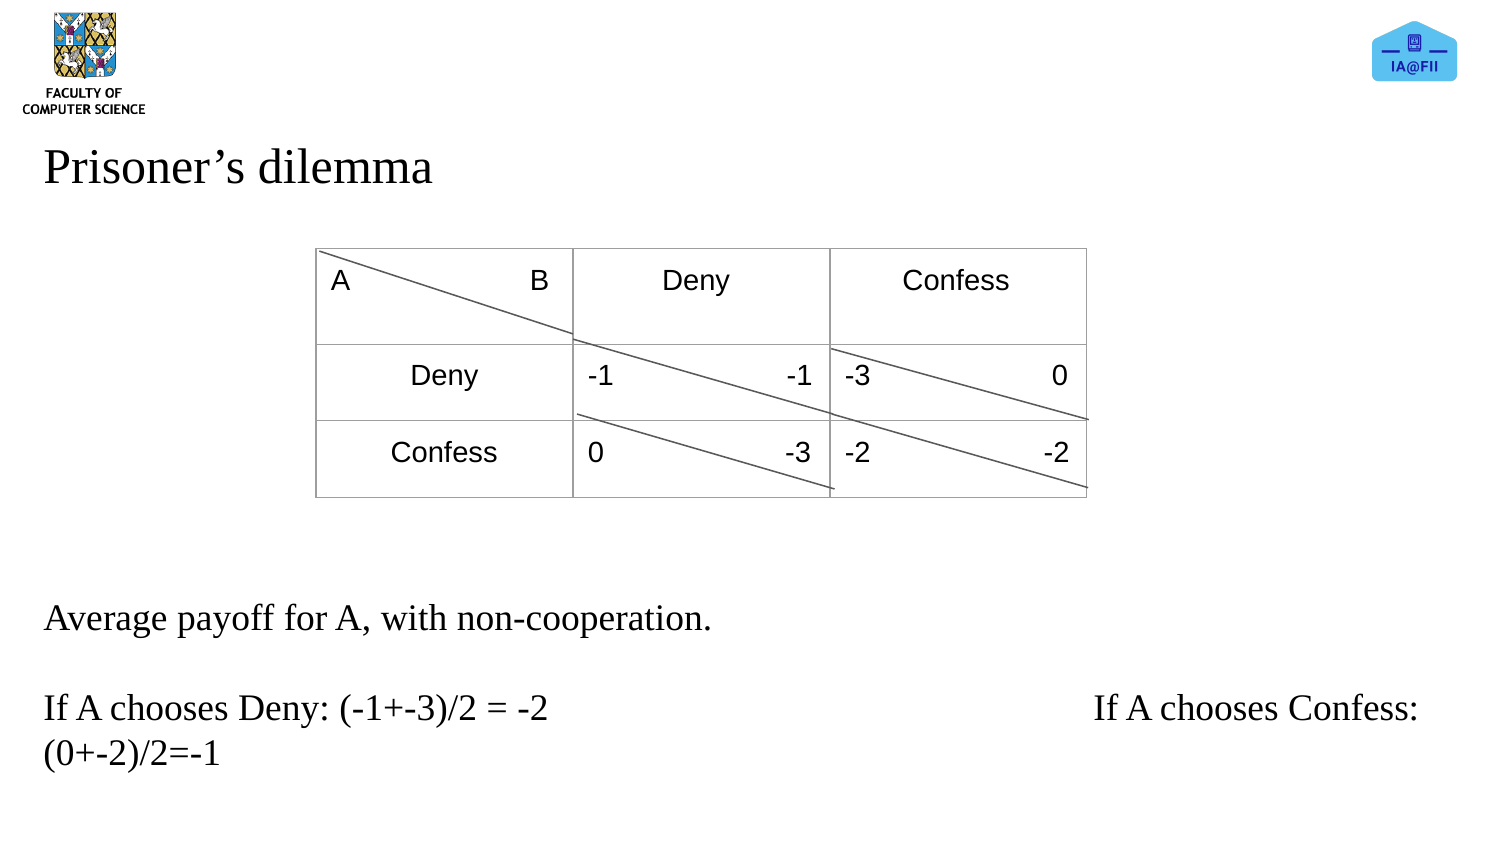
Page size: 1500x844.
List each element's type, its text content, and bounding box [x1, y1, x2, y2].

table_header Confess [831, 249, 1086, 344]
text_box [319, 250, 574, 335]
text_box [839, 427, 1089, 488]
picture [0, 0, 169, 141]
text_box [572, 338, 834, 415]
picture [1349, 0, 1480, 116]
table_header Deny [574, 249, 829, 337]
table_header A B [317, 340, 567, 344]
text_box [830, 348, 1090, 420]
table_cell Deny [317, 345, 569, 420]
text_box Prisoner’s dilemma Average payoff for A, with non-cooperation. If A chooses Deny: (-1+-3)/2 = -2 If A chooses Confess: (0+-2)/2=-1 [28, 118, 1447, 827]
table_cell Confess [317, 421, 572, 497]
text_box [576, 413, 835, 490]
